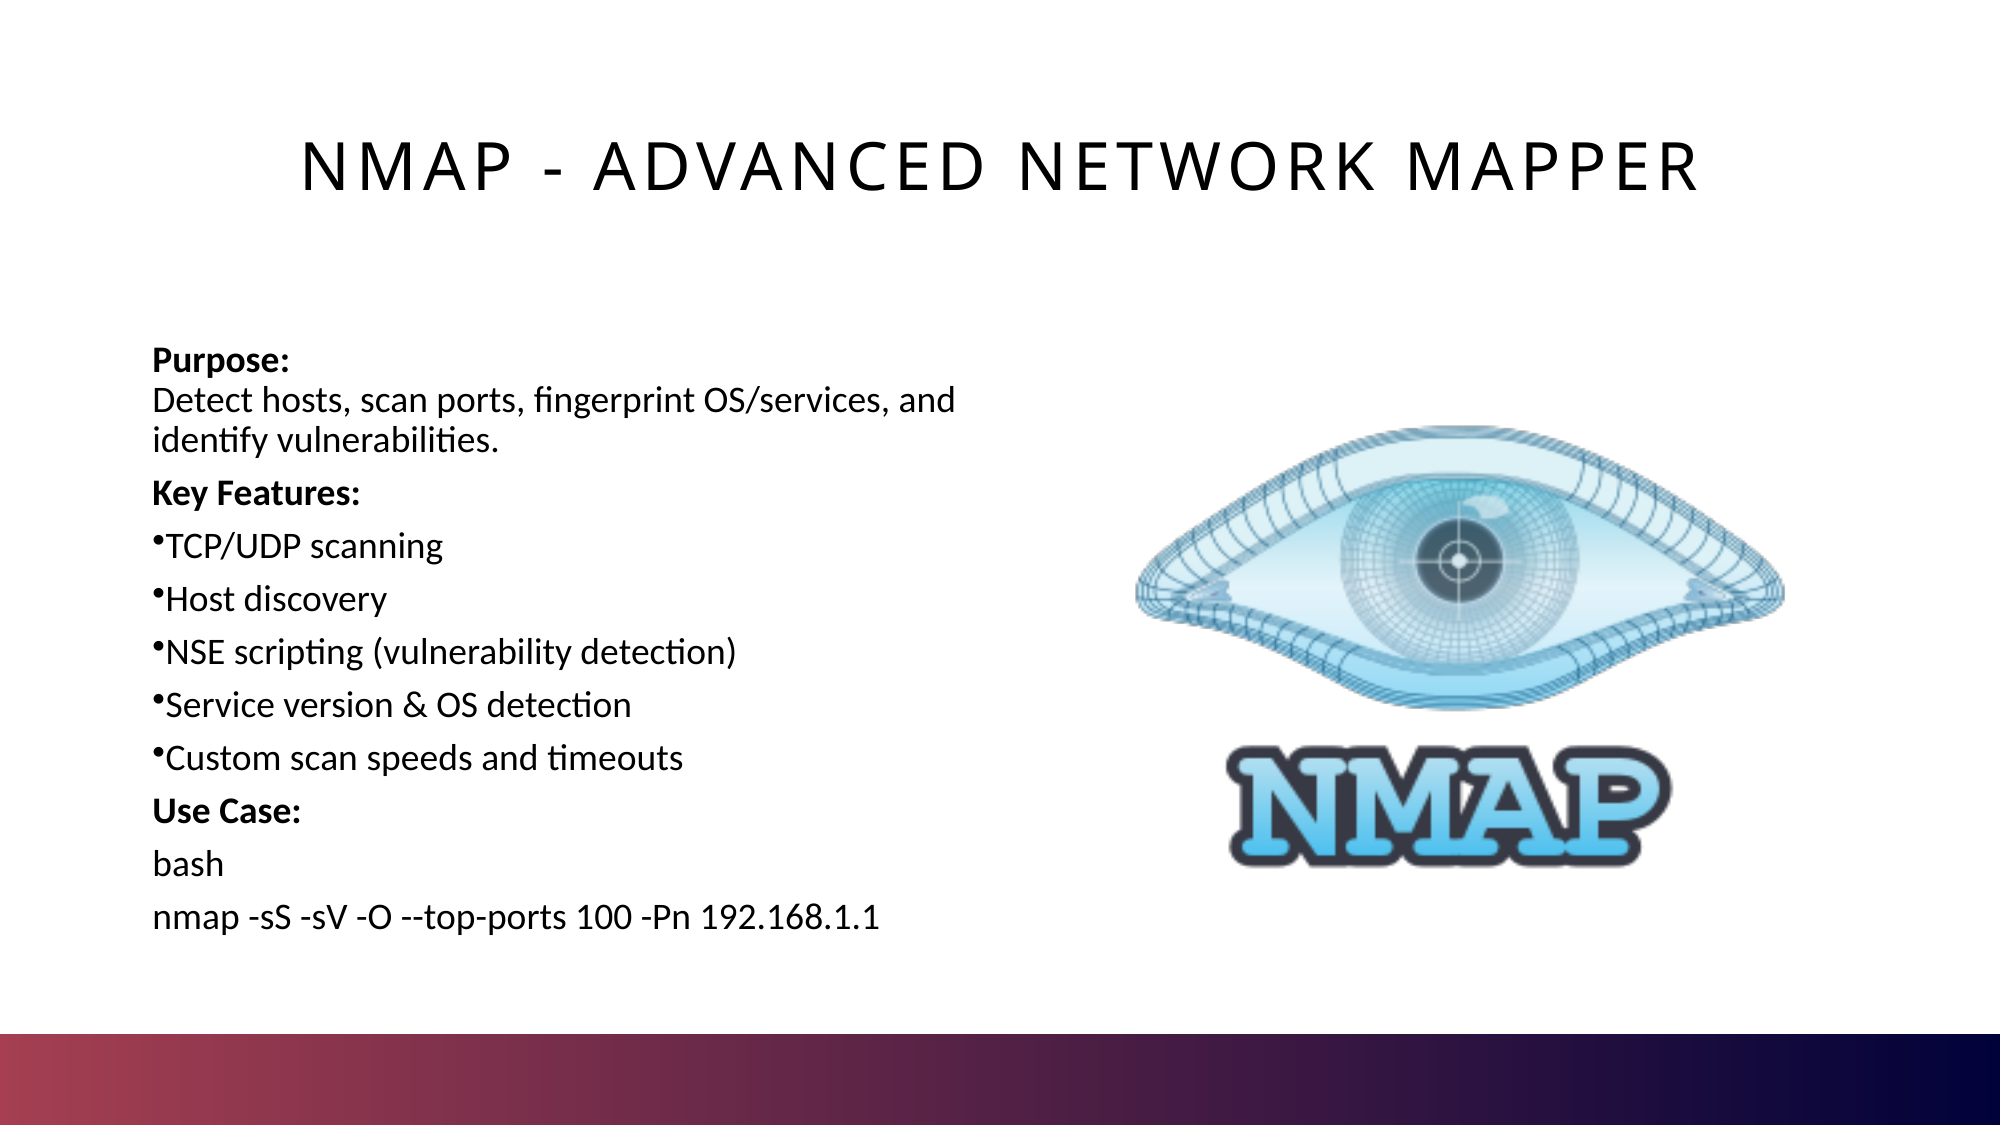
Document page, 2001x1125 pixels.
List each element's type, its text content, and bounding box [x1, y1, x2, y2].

list Purpose: Detect hosts, scan ports, fingerprint OS/services, and identify vulnerabilities. Key Features: TCP/UDP scanning Host discovery NSE scripting (vulnerability detection) Service version & OS detection Custom scan speeds and timeouts Use Case: bash nmap -sS -sV -O --top-ports 100 -Pn 192.168.1.1 [137, 332, 993, 1011]
title Nmap - Advanced Network Mapper [137, 60, 1863, 278]
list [1121, 331, 1801, 979]
